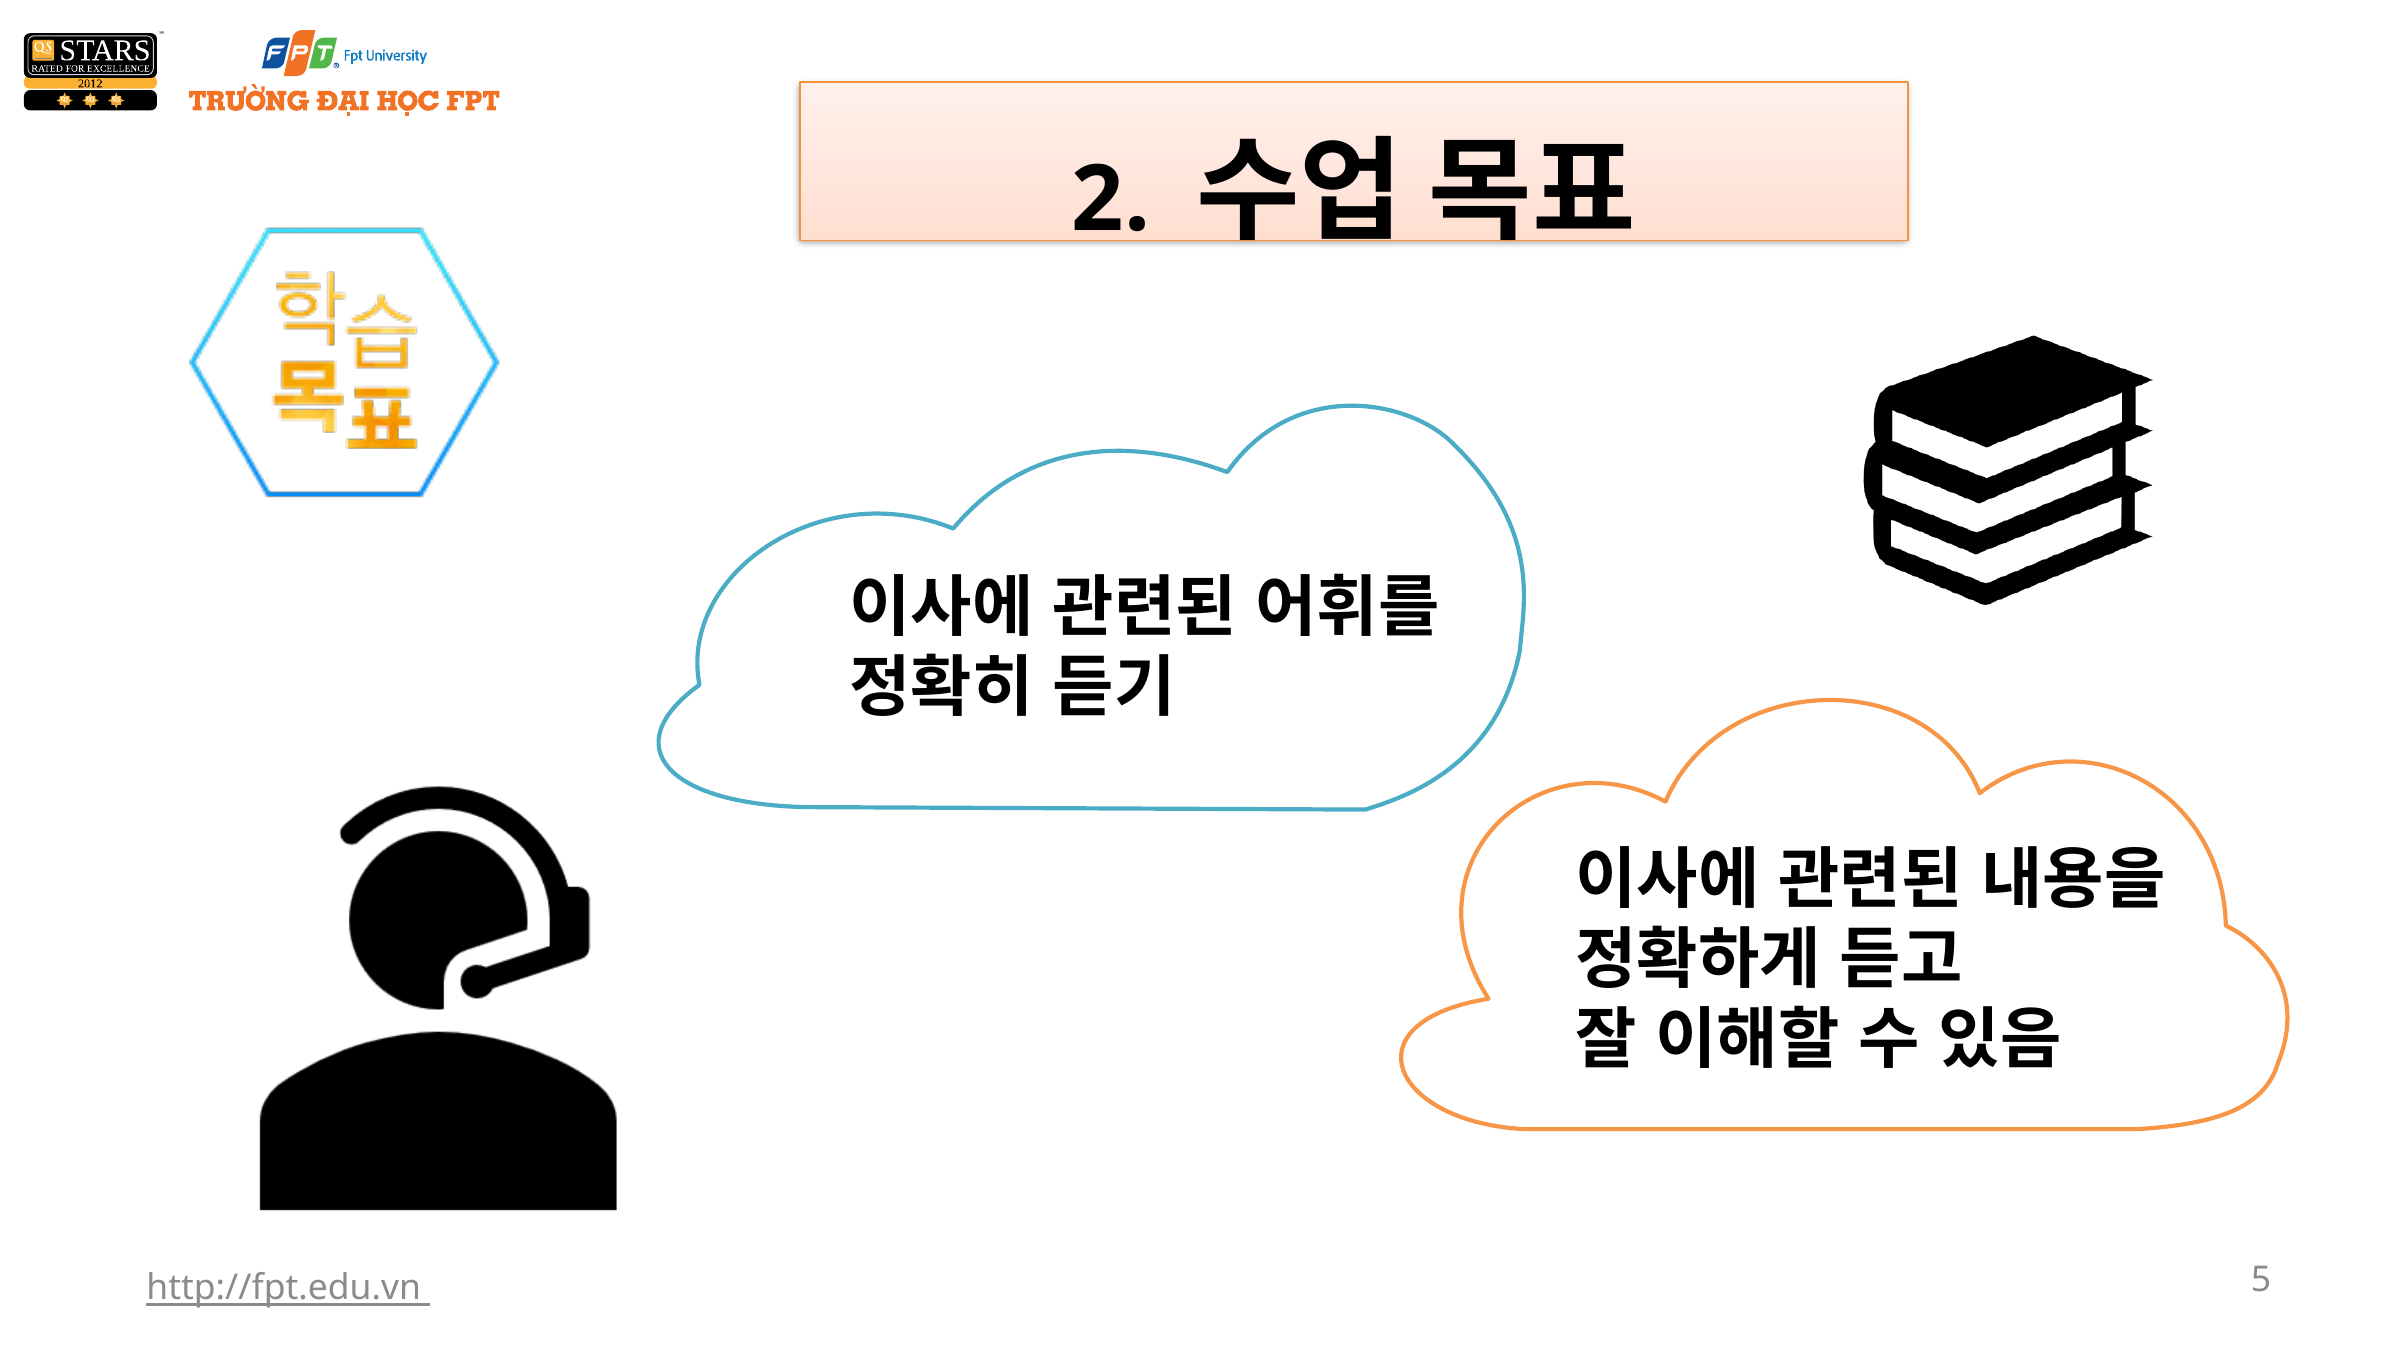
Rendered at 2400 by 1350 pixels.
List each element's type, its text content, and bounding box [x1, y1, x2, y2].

picture [188, 199, 500, 527]
picture [171, 731, 706, 1266]
text_box 이사에 관련된 내용을 정확하게 듣고 잘 이해할 수 있음 [1485, 828, 2247, 1084]
text_box [1490, 697, 2198, 828]
picture [1844, 307, 2171, 633]
text_box 2. 수업 목표 [799, 81, 1909, 241]
text_box [658, 403, 1526, 812]
text_box [1398, 834, 2290, 1132]
slide_number 5 [2175, 1250, 2293, 1312]
footer http://fpt.edu.vn [125, 1250, 885, 1322]
text_box 이사에 관련된 어휘를 정확히 듣기 [759, 556, 1486, 731]
